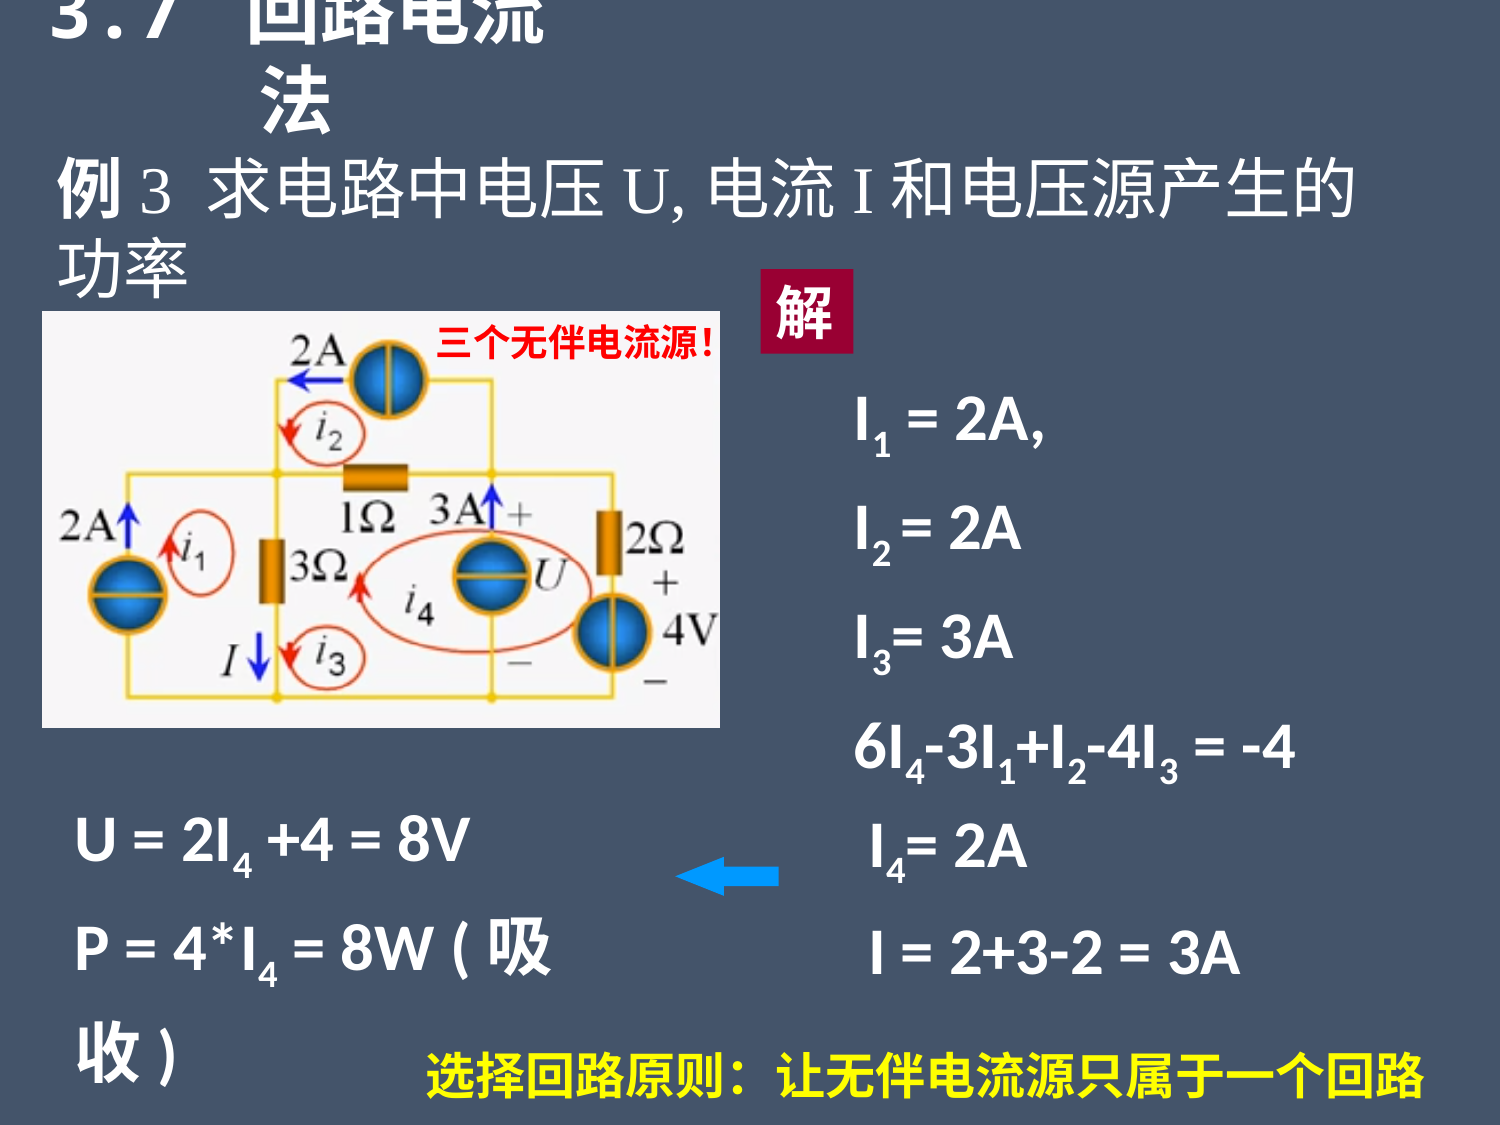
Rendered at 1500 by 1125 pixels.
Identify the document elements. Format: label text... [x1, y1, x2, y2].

text_box [675, 856, 779, 896]
text_box 解 [760, 269, 854, 354]
text_box I4= 2A I = 2+3-2 = 3A [853, 775, 1296, 995]
text_box U = 2I4 +4 = 8V P = 4*I4 = 8W (吸收) [59, 769, 656, 1099]
picture [42, 311, 720, 728]
text_box 例3 求电路中电压U,电流I和电压源产生的功率 [42, 139, 1425, 315]
text_box I1 = 2A, I2 = 2A I3= 3A 6I4-3I1+I2-4I3 = -4 [839, 348, 1373, 800]
text_box 3.7 回路电流法 [0, 0, 593, 151]
text_box 选择回路原则：让无伴电流源只属于一个回路 [411, 1037, 1491, 1113]
